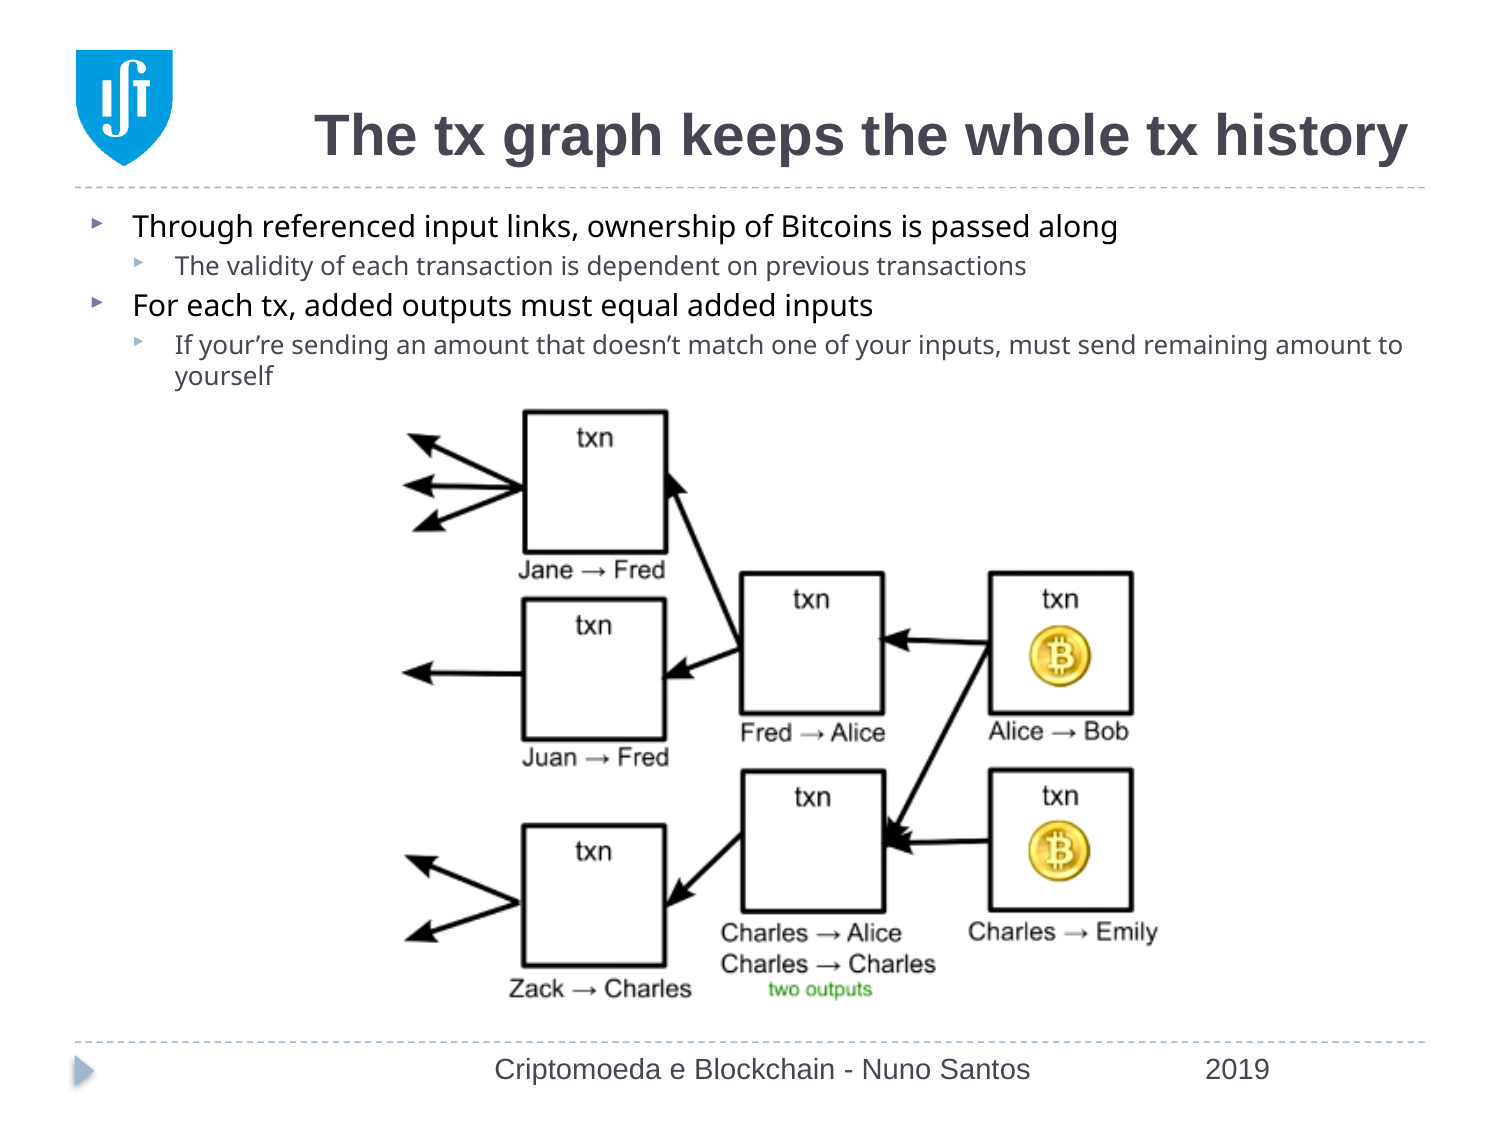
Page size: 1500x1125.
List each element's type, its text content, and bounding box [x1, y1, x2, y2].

list Through referenced input links, ownership of Bitcoins is passed along The validity of each transaction is dependent on previous transactions For each tx, added outputs must equal added inputs If your’re sending an amount that doesn’t match one of your inputs, must send remaining amount to yourself [75, 200, 1425, 400]
picture [68, 42, 180, 175]
picture [374, 381, 1199, 1038]
title The tx graph keeps the whole tx history [200, 24, 1425, 175]
footer Criptomoeda e Blockchain - Nuno Santos [475, 1051, 1051, 1103]
slide_number 2019 [1051, 1042, 1426, 1103]
